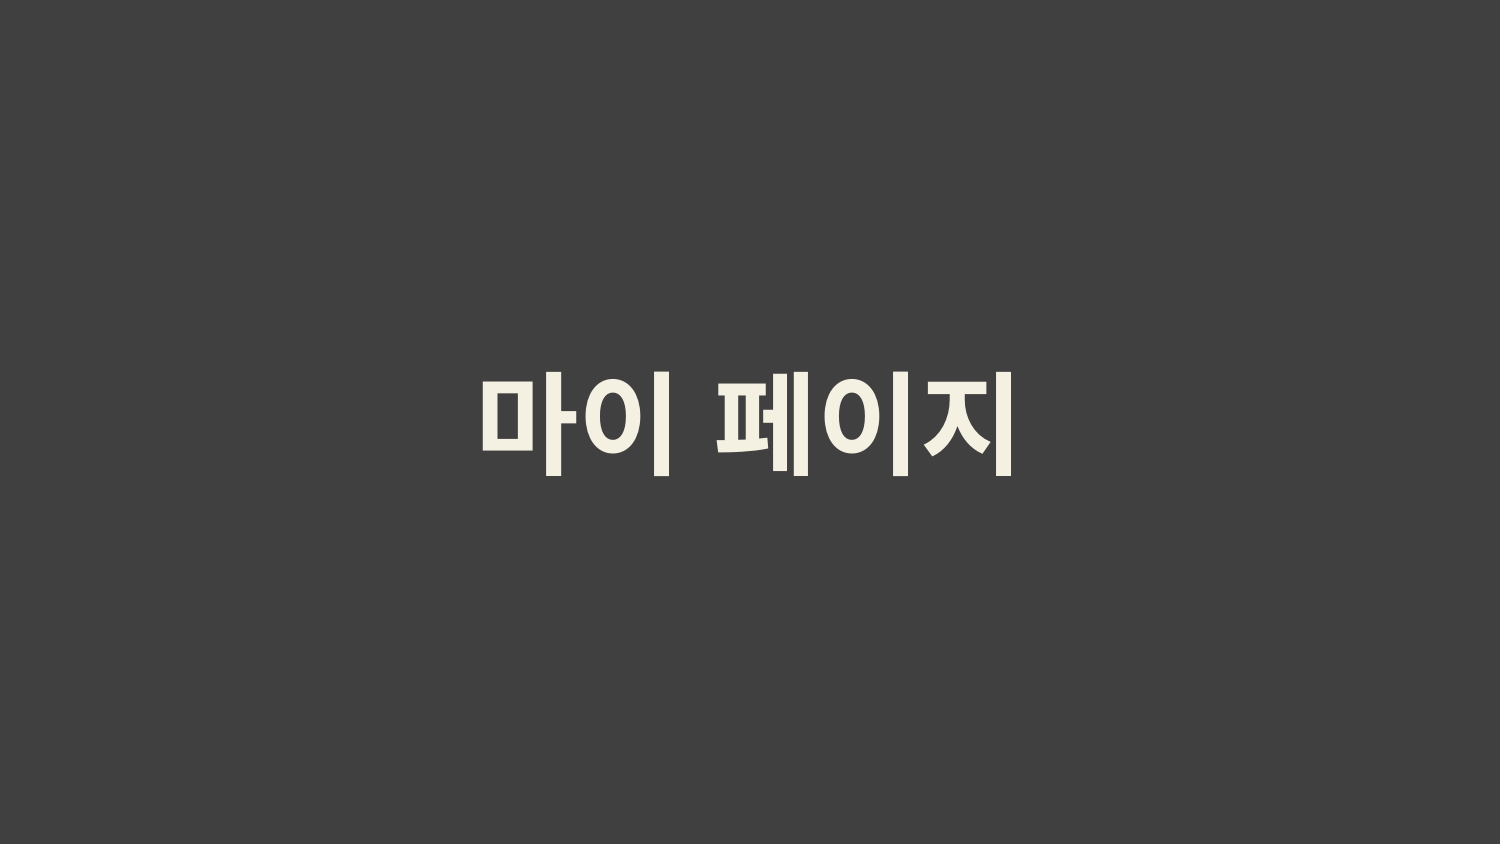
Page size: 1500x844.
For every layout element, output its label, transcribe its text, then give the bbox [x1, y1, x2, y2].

text_box 마이 페이지 [460, 346, 1040, 497]
